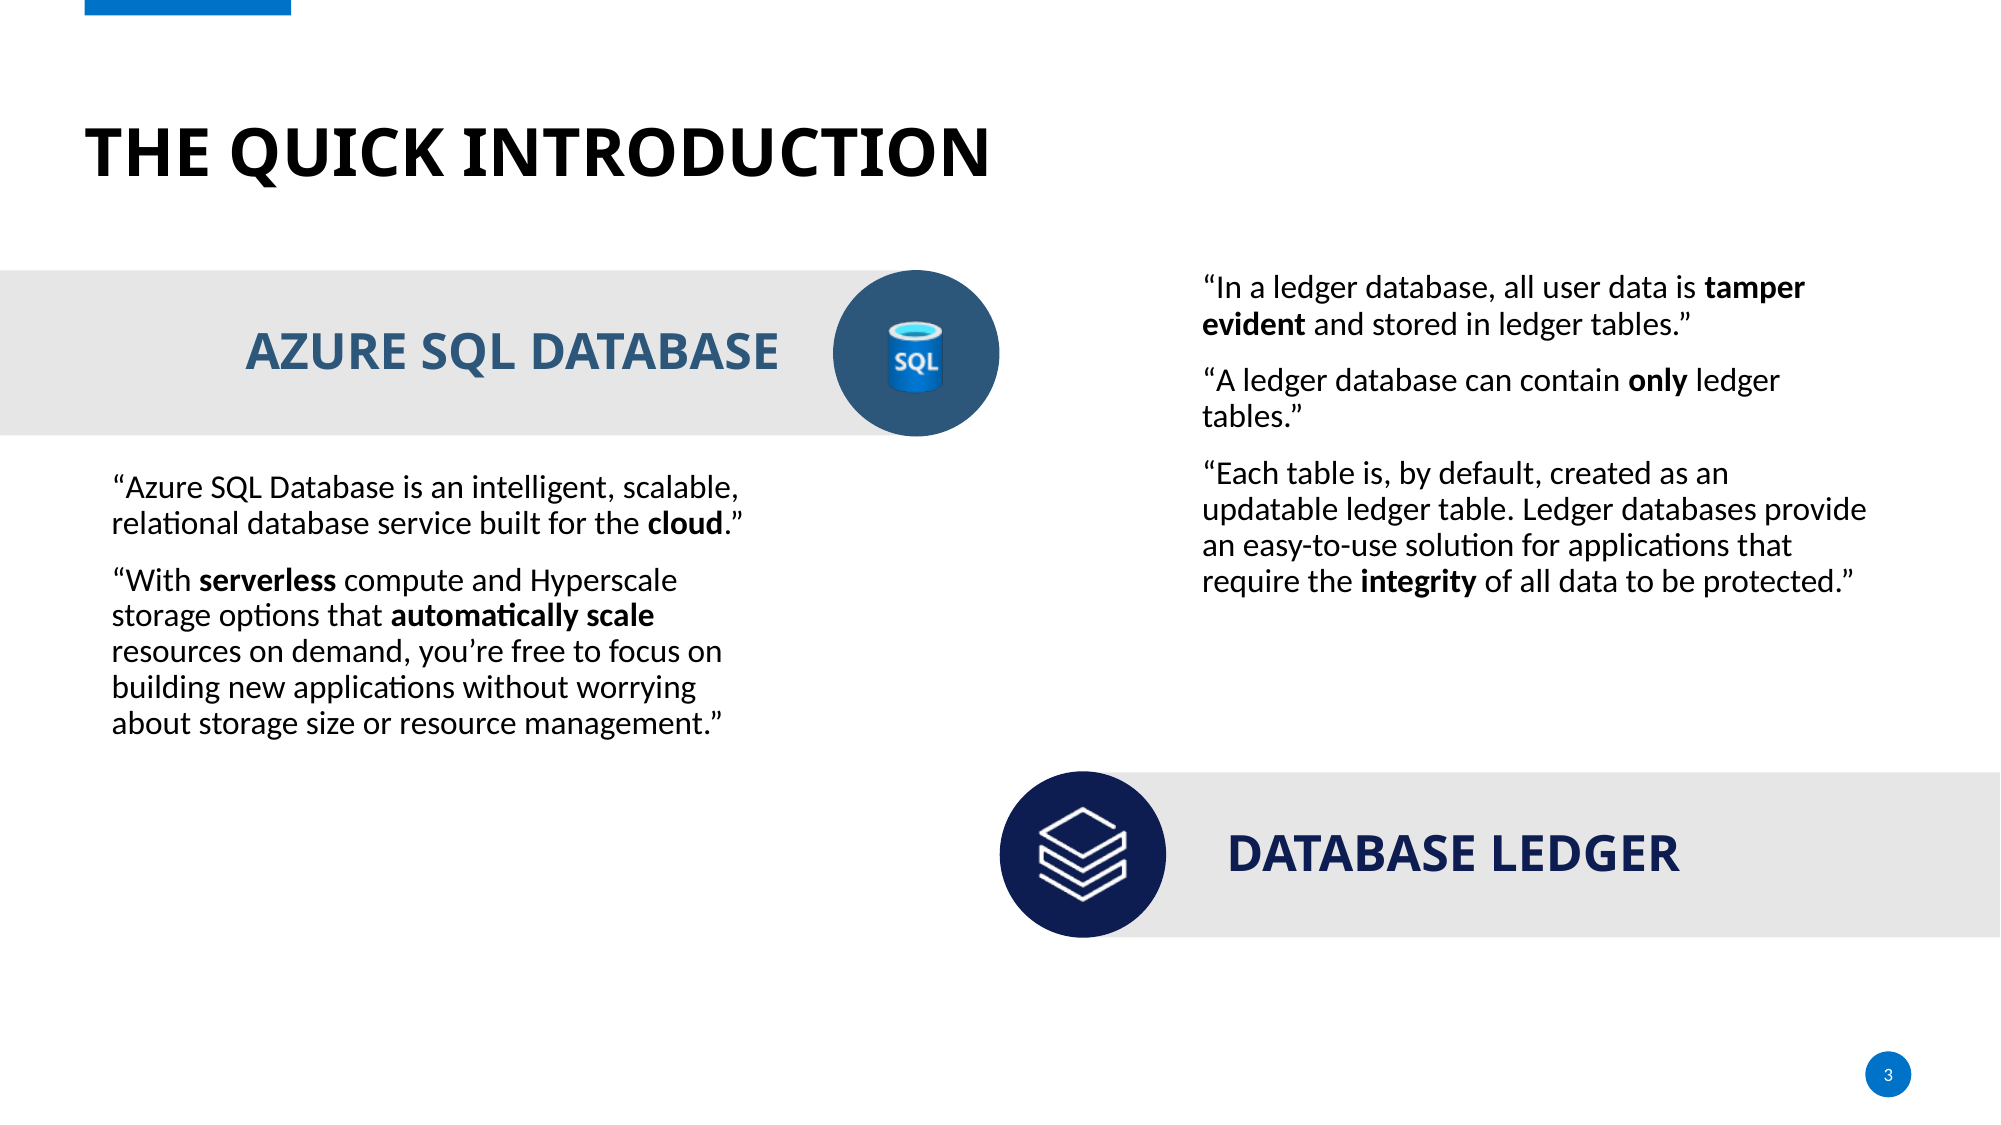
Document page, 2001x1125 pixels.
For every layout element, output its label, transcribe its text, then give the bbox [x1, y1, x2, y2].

list Azure SQL Database [214, 312, 780, 394]
list Database Ledger [1226, 814, 1792, 896]
picture [866, 303, 966, 403]
picture [1033, 804, 1133, 905]
title The Quick Introduction [84, 40, 1914, 192]
slide_number 3 [1864, 1059, 1913, 1090]
list “Azure SQL Database is an intelligent, scalable, relational database service built for the cloud.” “With serverless compute and Hyperscale storage options that automatically scale resources on demand, you’re free to focus on building new applications without worrying about storage size or resource management.” [111, 469, 780, 937]
list “In a ledger database, all user data is tamper evident and stored in ledger tables.” “A ledger database can contain only ledger tables.” “Each table is, by default, created as an updatable ledger table. Ledger databases provide an easy-to-use solution for applications that require the integrity of all data to be protected.” [1202, 270, 1871, 736]
